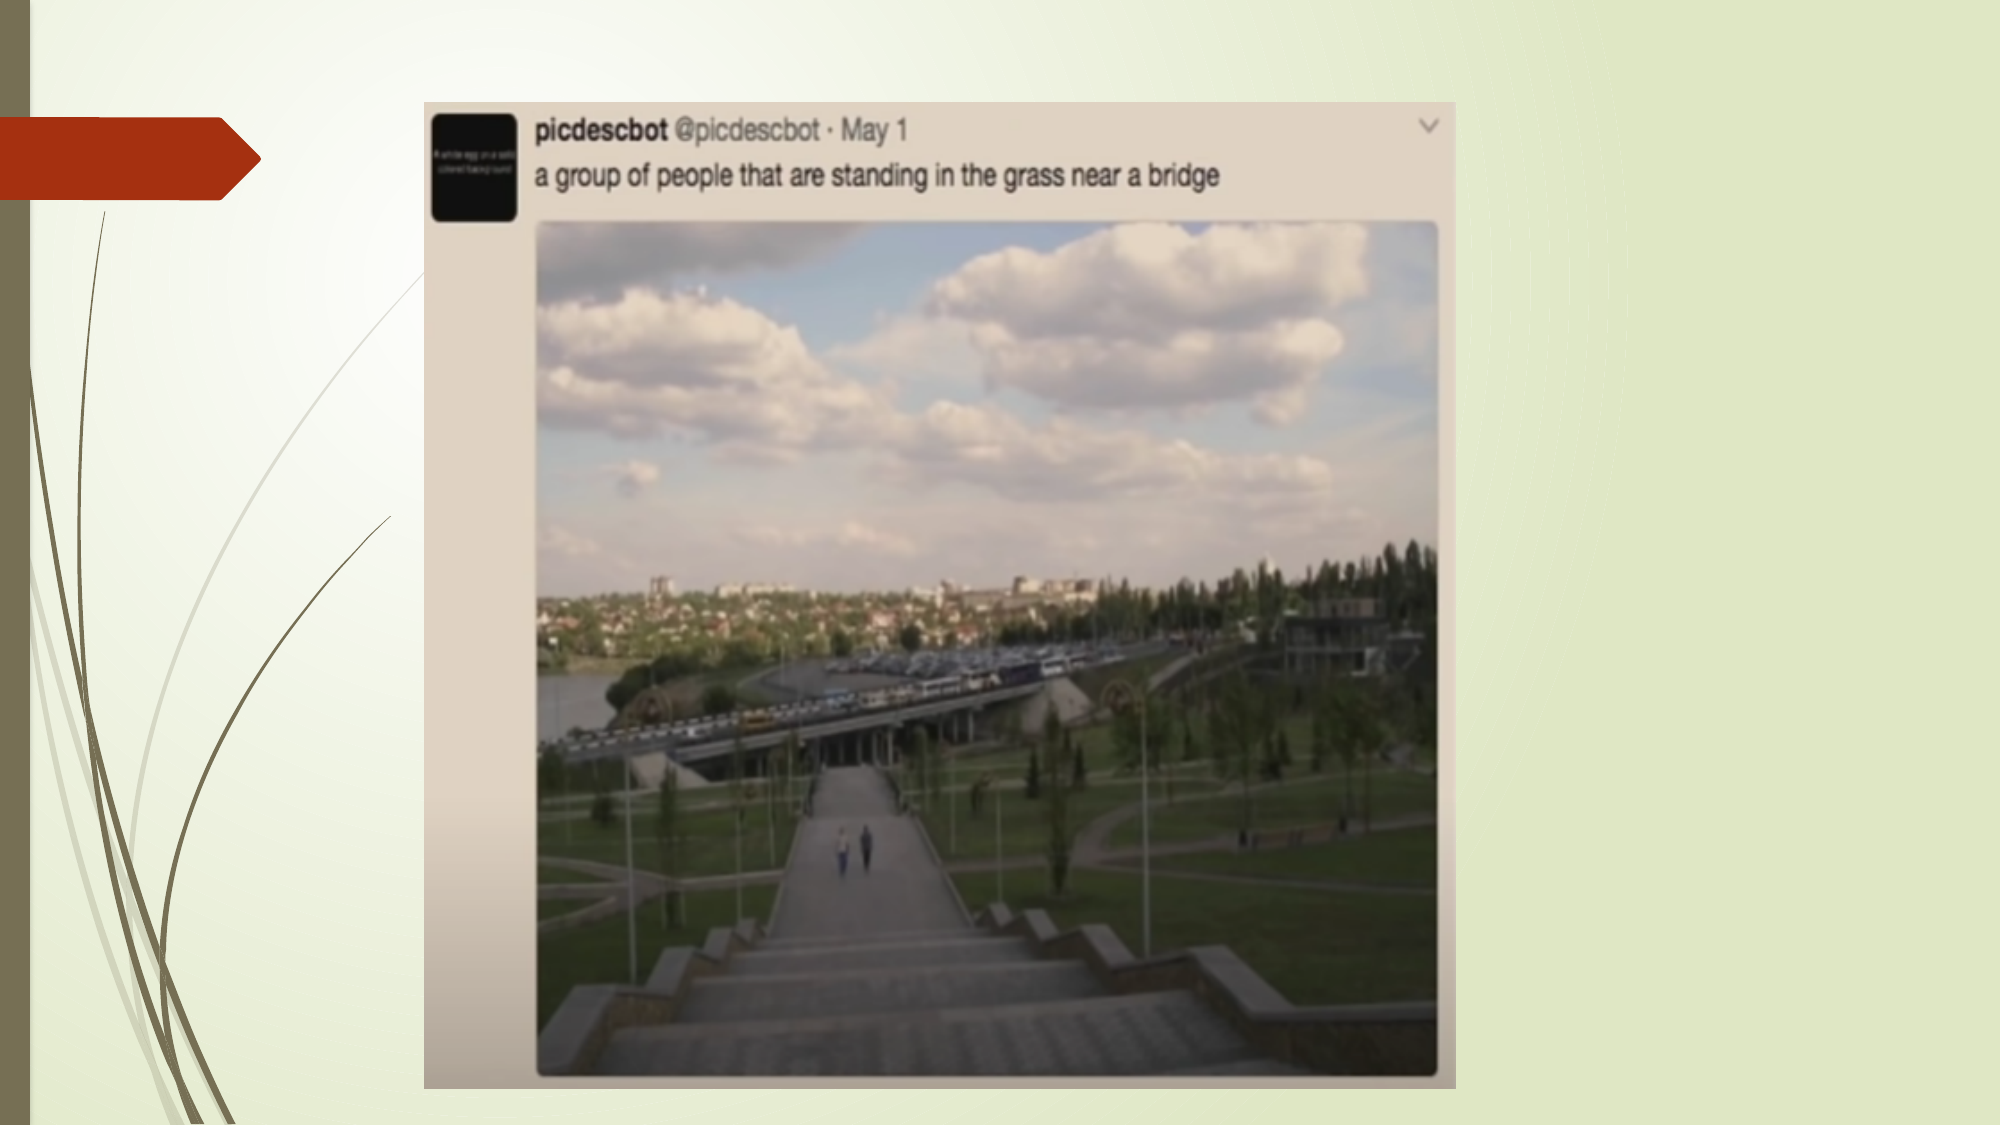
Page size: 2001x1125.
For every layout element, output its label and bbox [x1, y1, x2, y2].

picture [424, 102, 1456, 1089]
